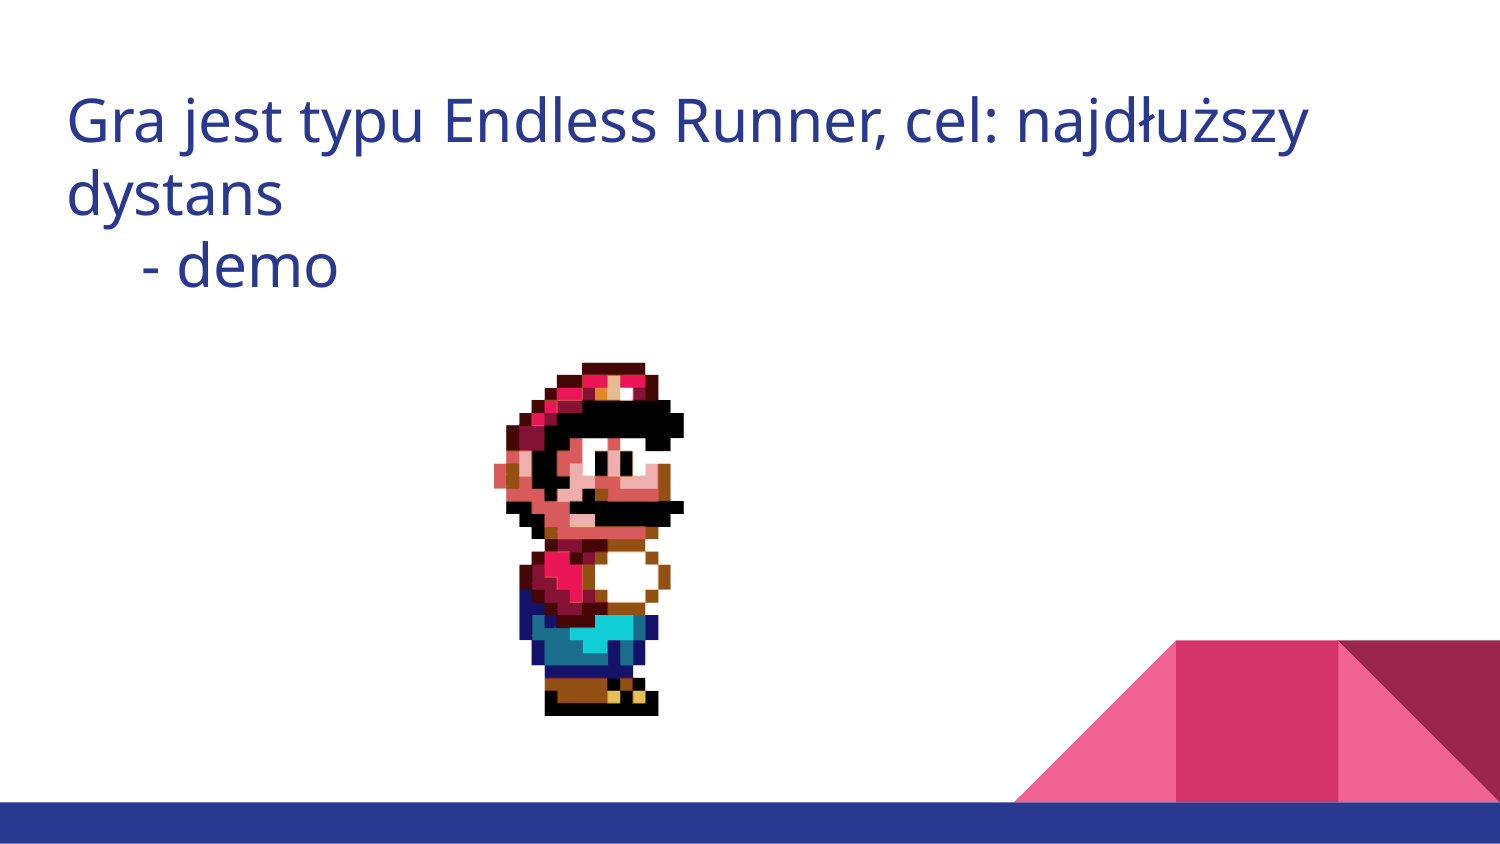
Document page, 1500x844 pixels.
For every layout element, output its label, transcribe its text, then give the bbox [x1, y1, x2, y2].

picture [393, 312, 797, 716]
title Gra jest typu Endless Runner, cel: najdłuższy dystans - demo [51, 67, 1455, 319]
